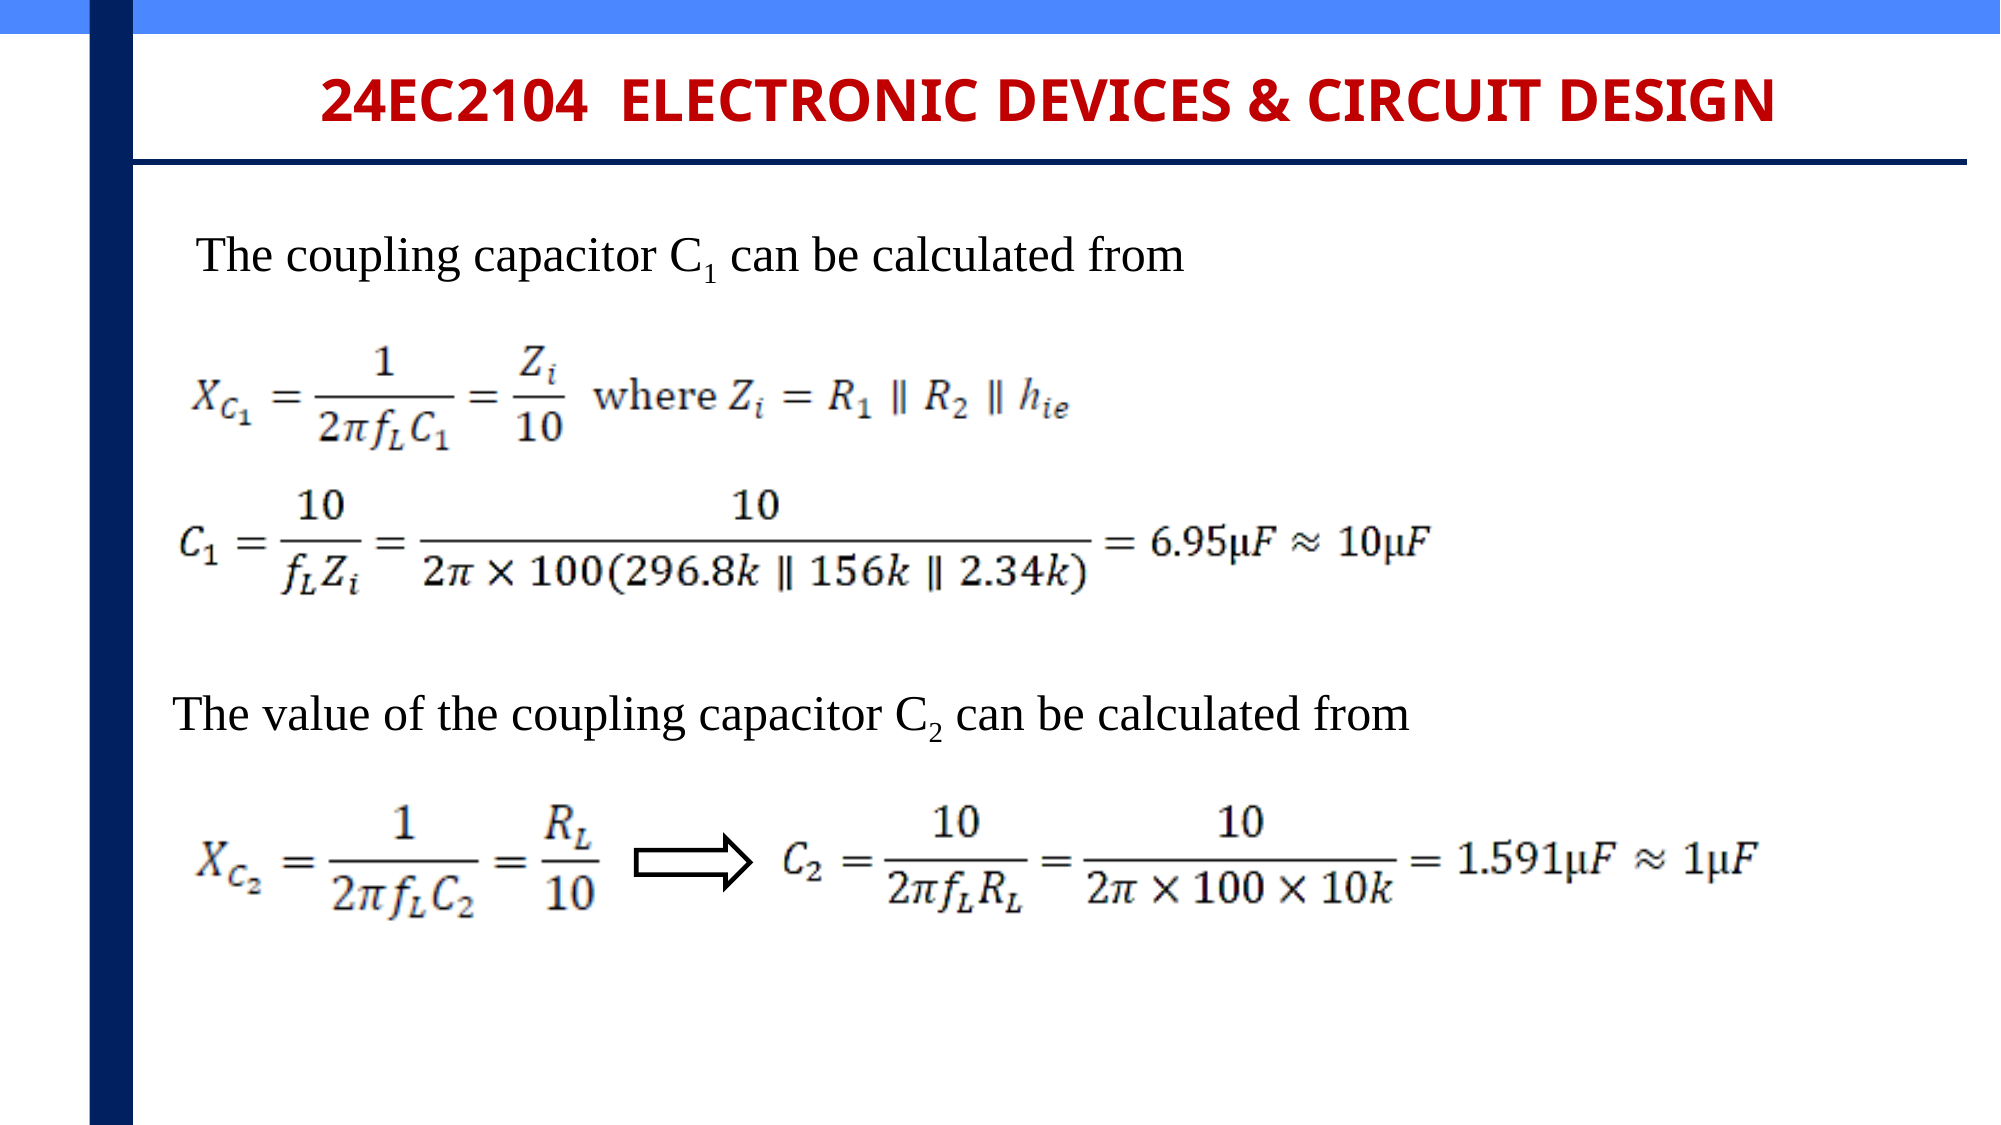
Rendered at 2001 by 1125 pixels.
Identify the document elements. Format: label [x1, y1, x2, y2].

picture [766, 789, 1774, 950]
picture [180, 324, 1084, 471]
picture [180, 782, 637, 942]
text_box [0, 0, 2000, 1125]
picture [157, 479, 1437, 627]
